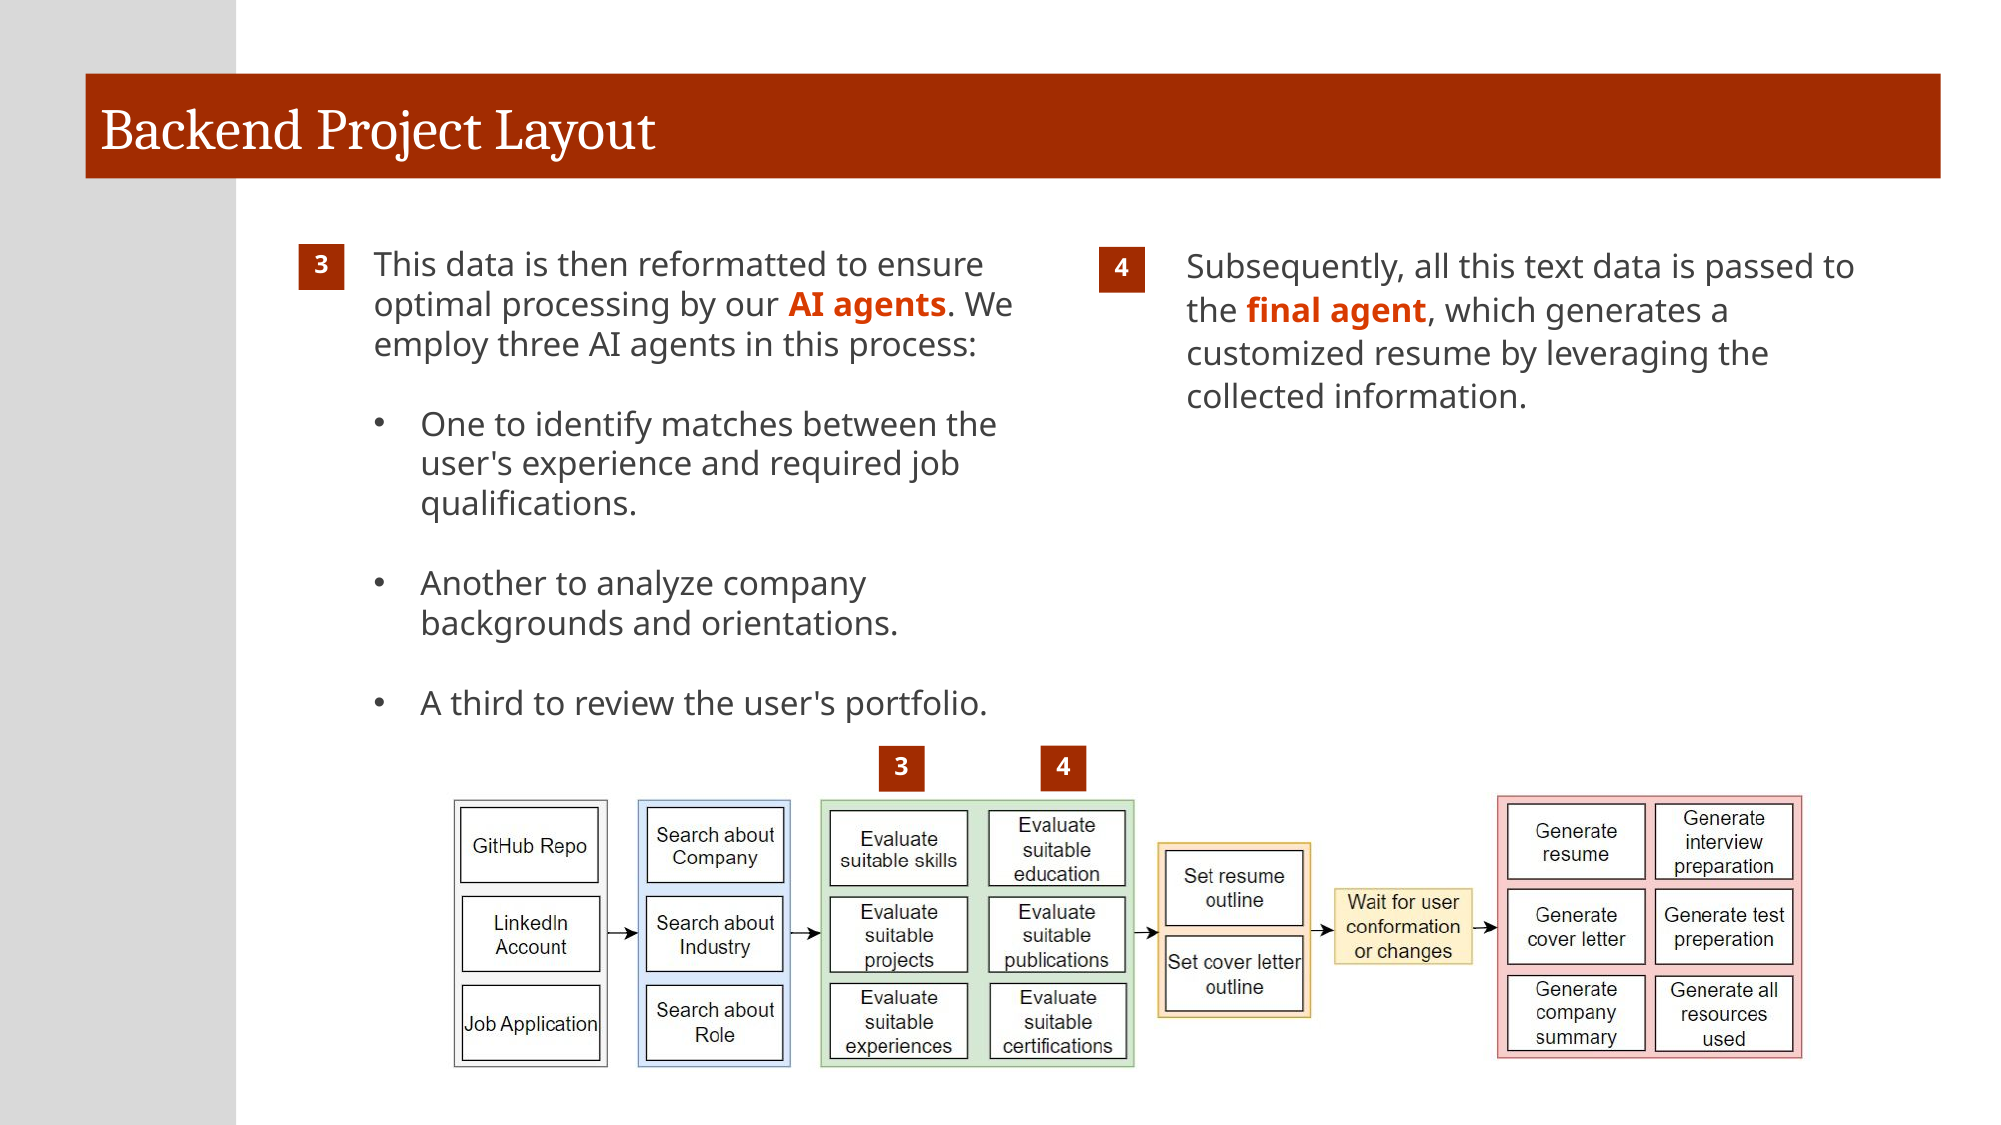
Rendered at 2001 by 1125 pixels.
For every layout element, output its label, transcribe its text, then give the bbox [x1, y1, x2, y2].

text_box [870, 742, 933, 792]
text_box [290, 241, 353, 290]
title Backend Project Layout [85, 73, 1941, 179]
text_box Subsequently, all this text data is passed to the final agent, which generates a customized resume by leveraging the collected information. [1171, 234, 1893, 470]
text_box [1090, 243, 1153, 293]
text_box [1032, 742, 1095, 792]
picture [446, 792, 1811, 1072]
text_box This data is then reformatted to ensure optimal processing by our AI agents. We employ three AI agents in this process: One to identify matches between the user's experience and required job qualifications. Another to analyze company backgrounds and orientations. A third to review the user's portfolio. [358, 235, 1080, 470]
